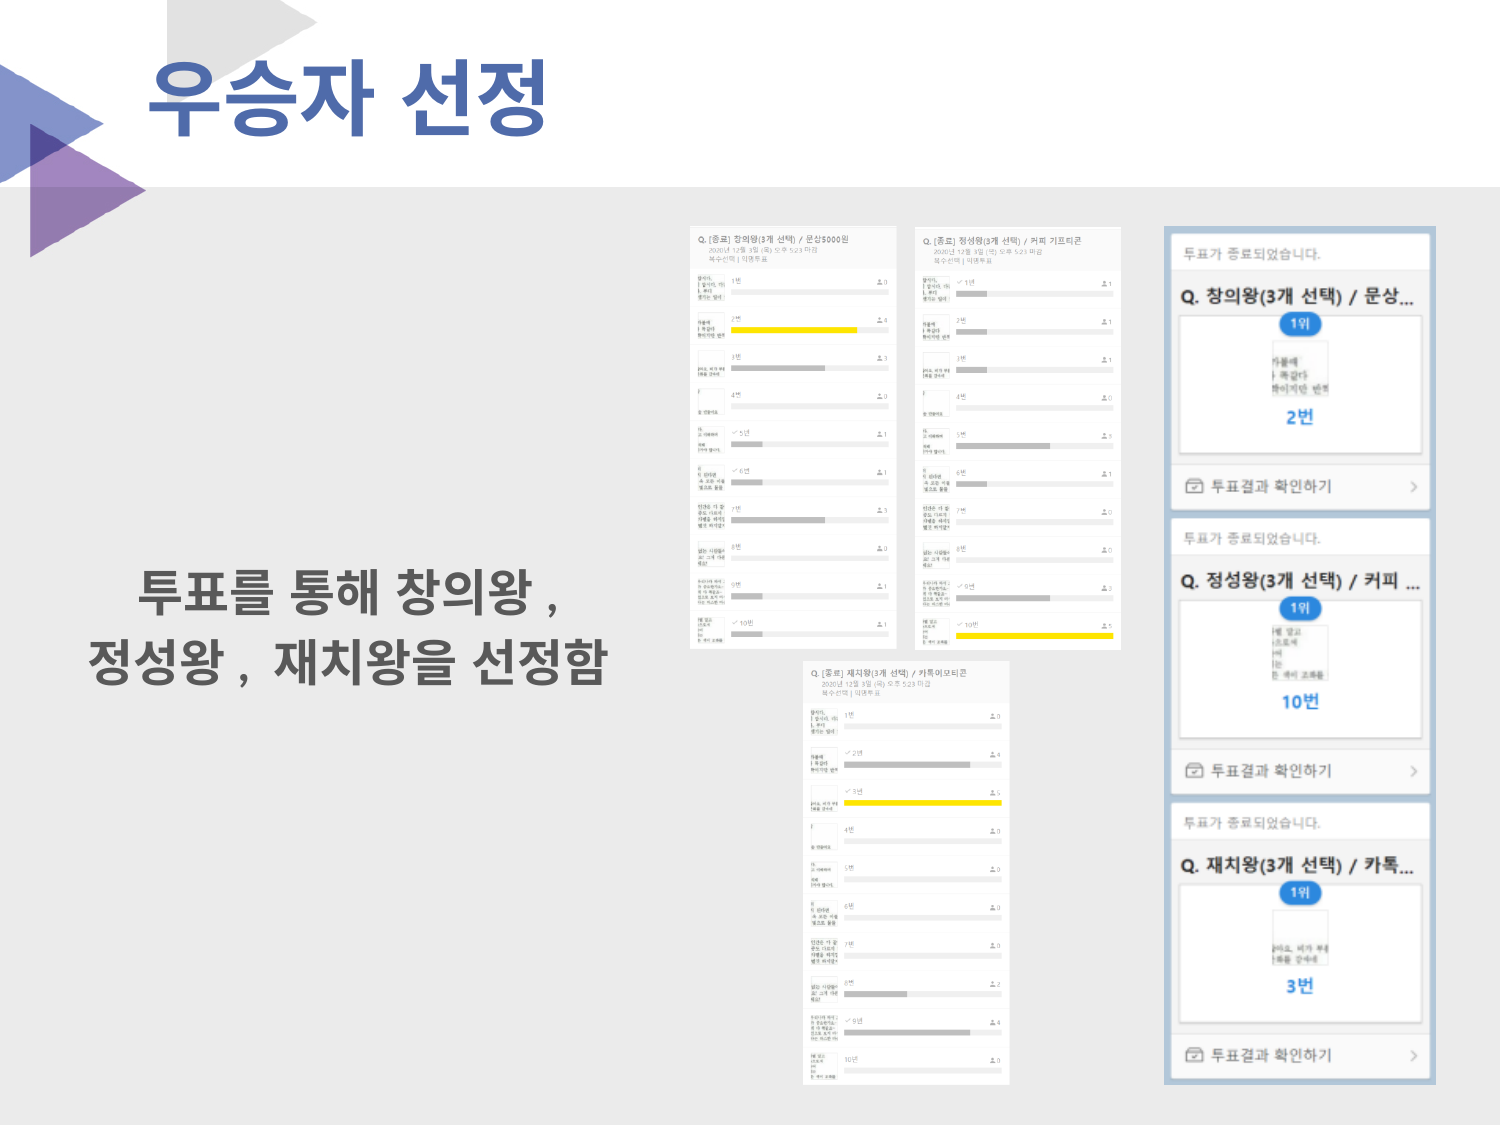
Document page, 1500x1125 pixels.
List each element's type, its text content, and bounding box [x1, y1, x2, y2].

title 우승자 선정 [88, 30, 1346, 162]
picture [0, 0, 1500, 1125]
list 투표를 통해 창의왕, 정성왕, 재치왕을 선정함 [29, 243, 668, 1009]
